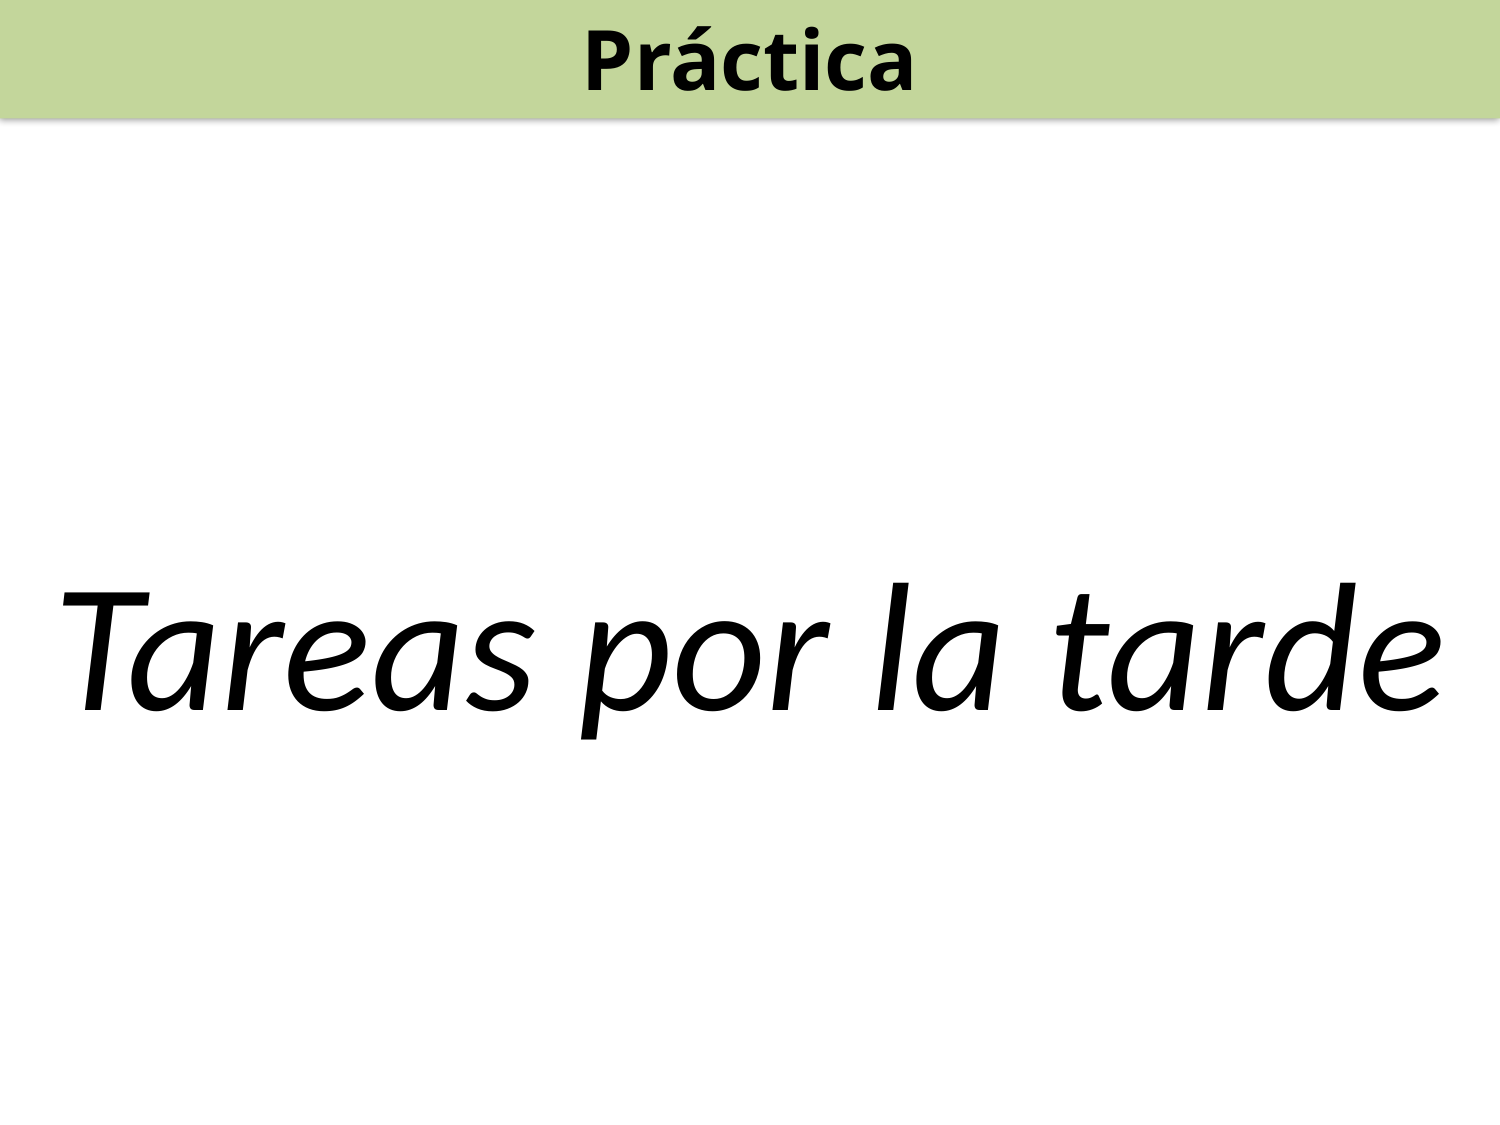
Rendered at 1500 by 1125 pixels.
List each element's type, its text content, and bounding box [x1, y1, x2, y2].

text_box Práctica [0, 0, 1500, 122]
list Tareas por la tarde [24, 212, 1475, 1063]
